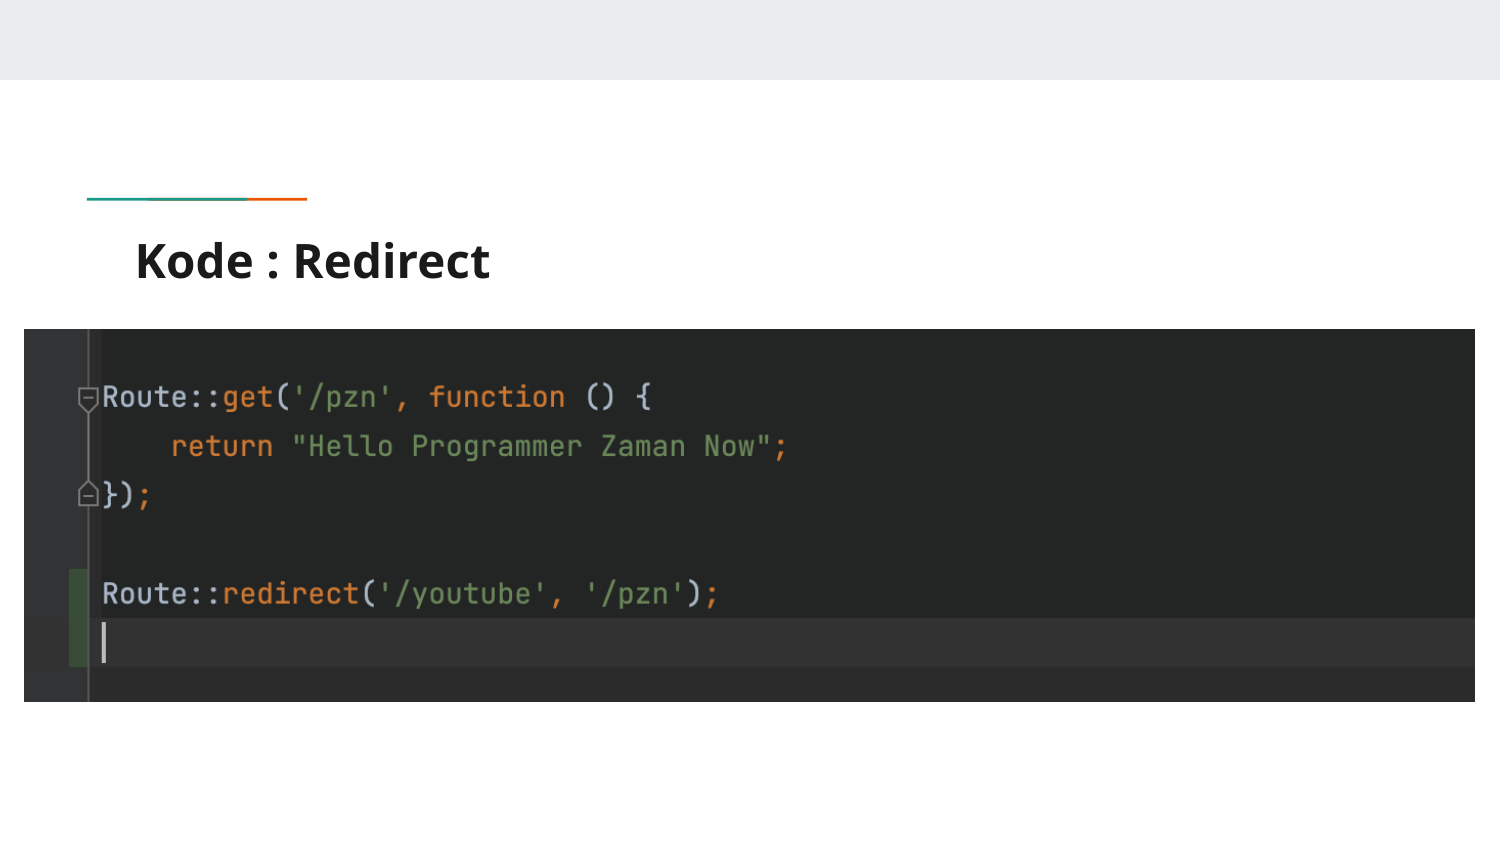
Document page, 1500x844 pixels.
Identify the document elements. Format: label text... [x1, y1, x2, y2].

title Kode : Redirect [119, 216, 1381, 305]
picture [24, 328, 1476, 702]
